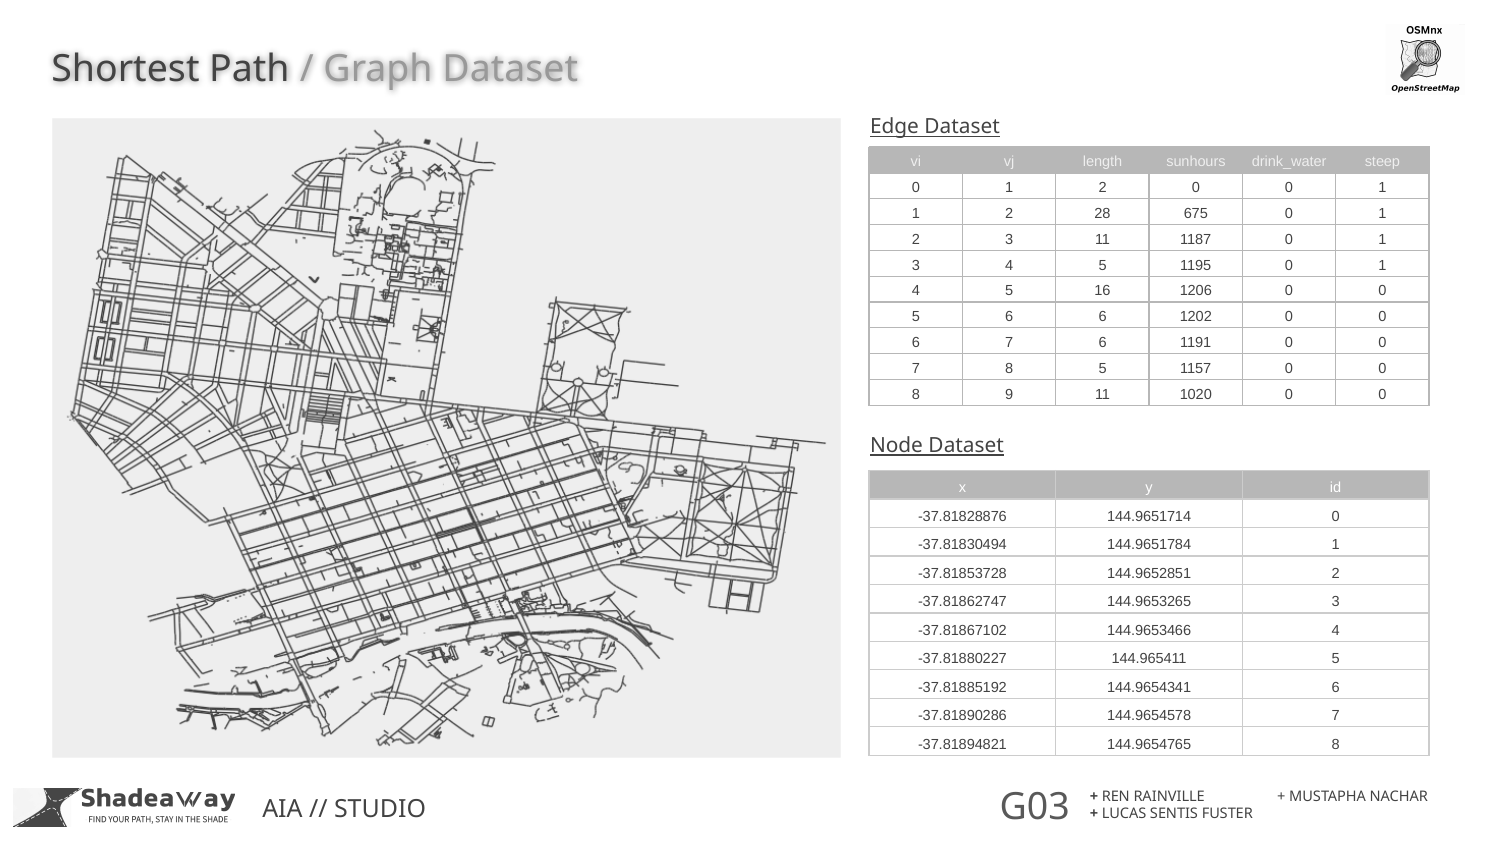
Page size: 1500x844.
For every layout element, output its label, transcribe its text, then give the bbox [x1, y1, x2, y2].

table_cell 0 [1243, 303, 1335, 327]
table_cell 7 [870, 354, 962, 379]
table_cell 2 [870, 225, 962, 250]
table_cell 1 [870, 199, 962, 224]
table_cell 0 [1336, 303, 1428, 327]
table_cell 7 [963, 328, 1055, 353]
table_cell 7 [1243, 699, 1428, 726]
table_cell 5 [1243, 642, 1428, 669]
table_cell 0 [1336, 380, 1428, 405]
table_cell 3 [870, 251, 962, 276]
table_cell 0 [1243, 199, 1335, 224]
table_cell 11 [1056, 380, 1148, 405]
table_cell 1 [1336, 174, 1428, 198]
table_cell 0 [1243, 251, 1335, 276]
table_cell 8 [1243, 727, 1428, 755]
table_cell 4 [1243, 614, 1428, 641]
table_cell -37.81890286 [870, 699, 1055, 726]
table_header length [1098, 148, 1148, 172]
table_cell 1187 [1150, 225, 1242, 250]
table_cell 16 [1056, 277, 1148, 301]
table_cell 0 [1150, 174, 1242, 198]
table_cell 1202 [1150, 303, 1242, 327]
table_cell 4 [870, 277, 962, 301]
table_cell -37.81828876 [870, 501, 1055, 527]
table_cell 144.9651784 [1056, 528, 1242, 555]
table_header steep [1336, 148, 1428, 172]
table_cell 5 [1056, 354, 1148, 379]
table_cell 1 [963, 182, 1055, 198]
table_cell 0 [1243, 354, 1335, 379]
table_cell 28 [1056, 199, 1148, 224]
table_cell 0 [1336, 277, 1428, 301]
table_cell 144.9653265 [1056, 585, 1242, 612]
table_cell 6 [870, 328, 962, 353]
text_box Node Dataset [855, 412, 1098, 501]
table_cell 4 [963, 251, 1055, 276]
table_cell 1206 [1150, 277, 1242, 301]
table_cell 2 [963, 199, 1055, 224]
table_cell 1020 [1150, 380, 1242, 405]
table_cell 144.965411 [1056, 642, 1242, 669]
table_cell 6 [1056, 303, 1148, 327]
text_box Edge Dataset [855, 94, 1098, 182]
table_cell 0 [870, 182, 962, 198]
table_cell 144.9654341 [1056, 670, 1242, 698]
table_cell 675 [1150, 199, 1242, 224]
table_cell 6 [1056, 328, 1148, 353]
table_cell 1195 [1150, 251, 1242, 276]
table_cell 8 [870, 380, 962, 405]
text_box Shortest Path / Graph Dataset [36, 29, 666, 115]
table_cell 6 [1243, 670, 1428, 698]
picture [42, 107, 851, 768]
table_cell 2 [1243, 557, 1428, 584]
picture [1385, 24, 1466, 95]
table_cell 3 [1243, 585, 1428, 612]
table_cell 0 [1243, 328, 1335, 353]
table_cell 5 [963, 277, 1055, 301]
table_cell 1157 [1150, 354, 1242, 379]
table_cell 144.9651714 [13, 788, 235, 827]
table_cell 0 [1243, 174, 1335, 198]
table_cell 6 [963, 303, 1055, 327]
table_cell 1191 [1150, 328, 1242, 353]
table_cell 5 [1056, 251, 1148, 276]
table_cell 5 [870, 303, 962, 327]
table_cell 1 [1243, 528, 1428, 555]
table_cell 144.9653466 [1056, 614, 1242, 641]
table_cell 144.9652851 [1056, 557, 1242, 584]
table_cell 0 [1336, 328, 1428, 353]
table_cell -37.81894821 [870, 727, 1055, 755]
table_cell -37.81880227 [870, 642, 1055, 669]
table_cell 2 [1056, 174, 1148, 198]
table_cell 144.9654578 [1056, 699, 1242, 726]
table_cell 9 [963, 380, 1055, 405]
table_cell 1 [1336, 225, 1428, 250]
table_cell 0 [1243, 380, 1335, 405]
table_cell 8 [963, 354, 1055, 379]
table_header id [1243, 471, 1428, 498]
table_cell 1 [1336, 251, 1428, 276]
table_cell 0 [1336, 354, 1428, 379]
table_cell 144.9651714 [1056, 500, 1242, 527]
table_cell 1 [1336, 199, 1428, 224]
table_cell -37.81830494 [870, 528, 1055, 555]
table_cell -37.81867102 [870, 614, 1055, 641]
table_cell -37.81885192 [870, 670, 1055, 698]
table_cell 144.9654765 [1056, 727, 1242, 755]
table_header drink_water [1243, 148, 1335, 172]
table_cell 0 [1243, 500, 1428, 527]
table_cell 11 [1056, 225, 1148, 250]
table_cell 0 [1243, 277, 1335, 301]
table_header sunhours [1150, 148, 1242, 172]
table_cell -37.81853728 [870, 557, 1055, 584]
table_cell -37.81862747 [870, 585, 1055, 612]
table_cell 3 [963, 225, 1055, 250]
table_header y [1098, 471, 1242, 498]
table_cell 0 [1243, 225, 1335, 250]
